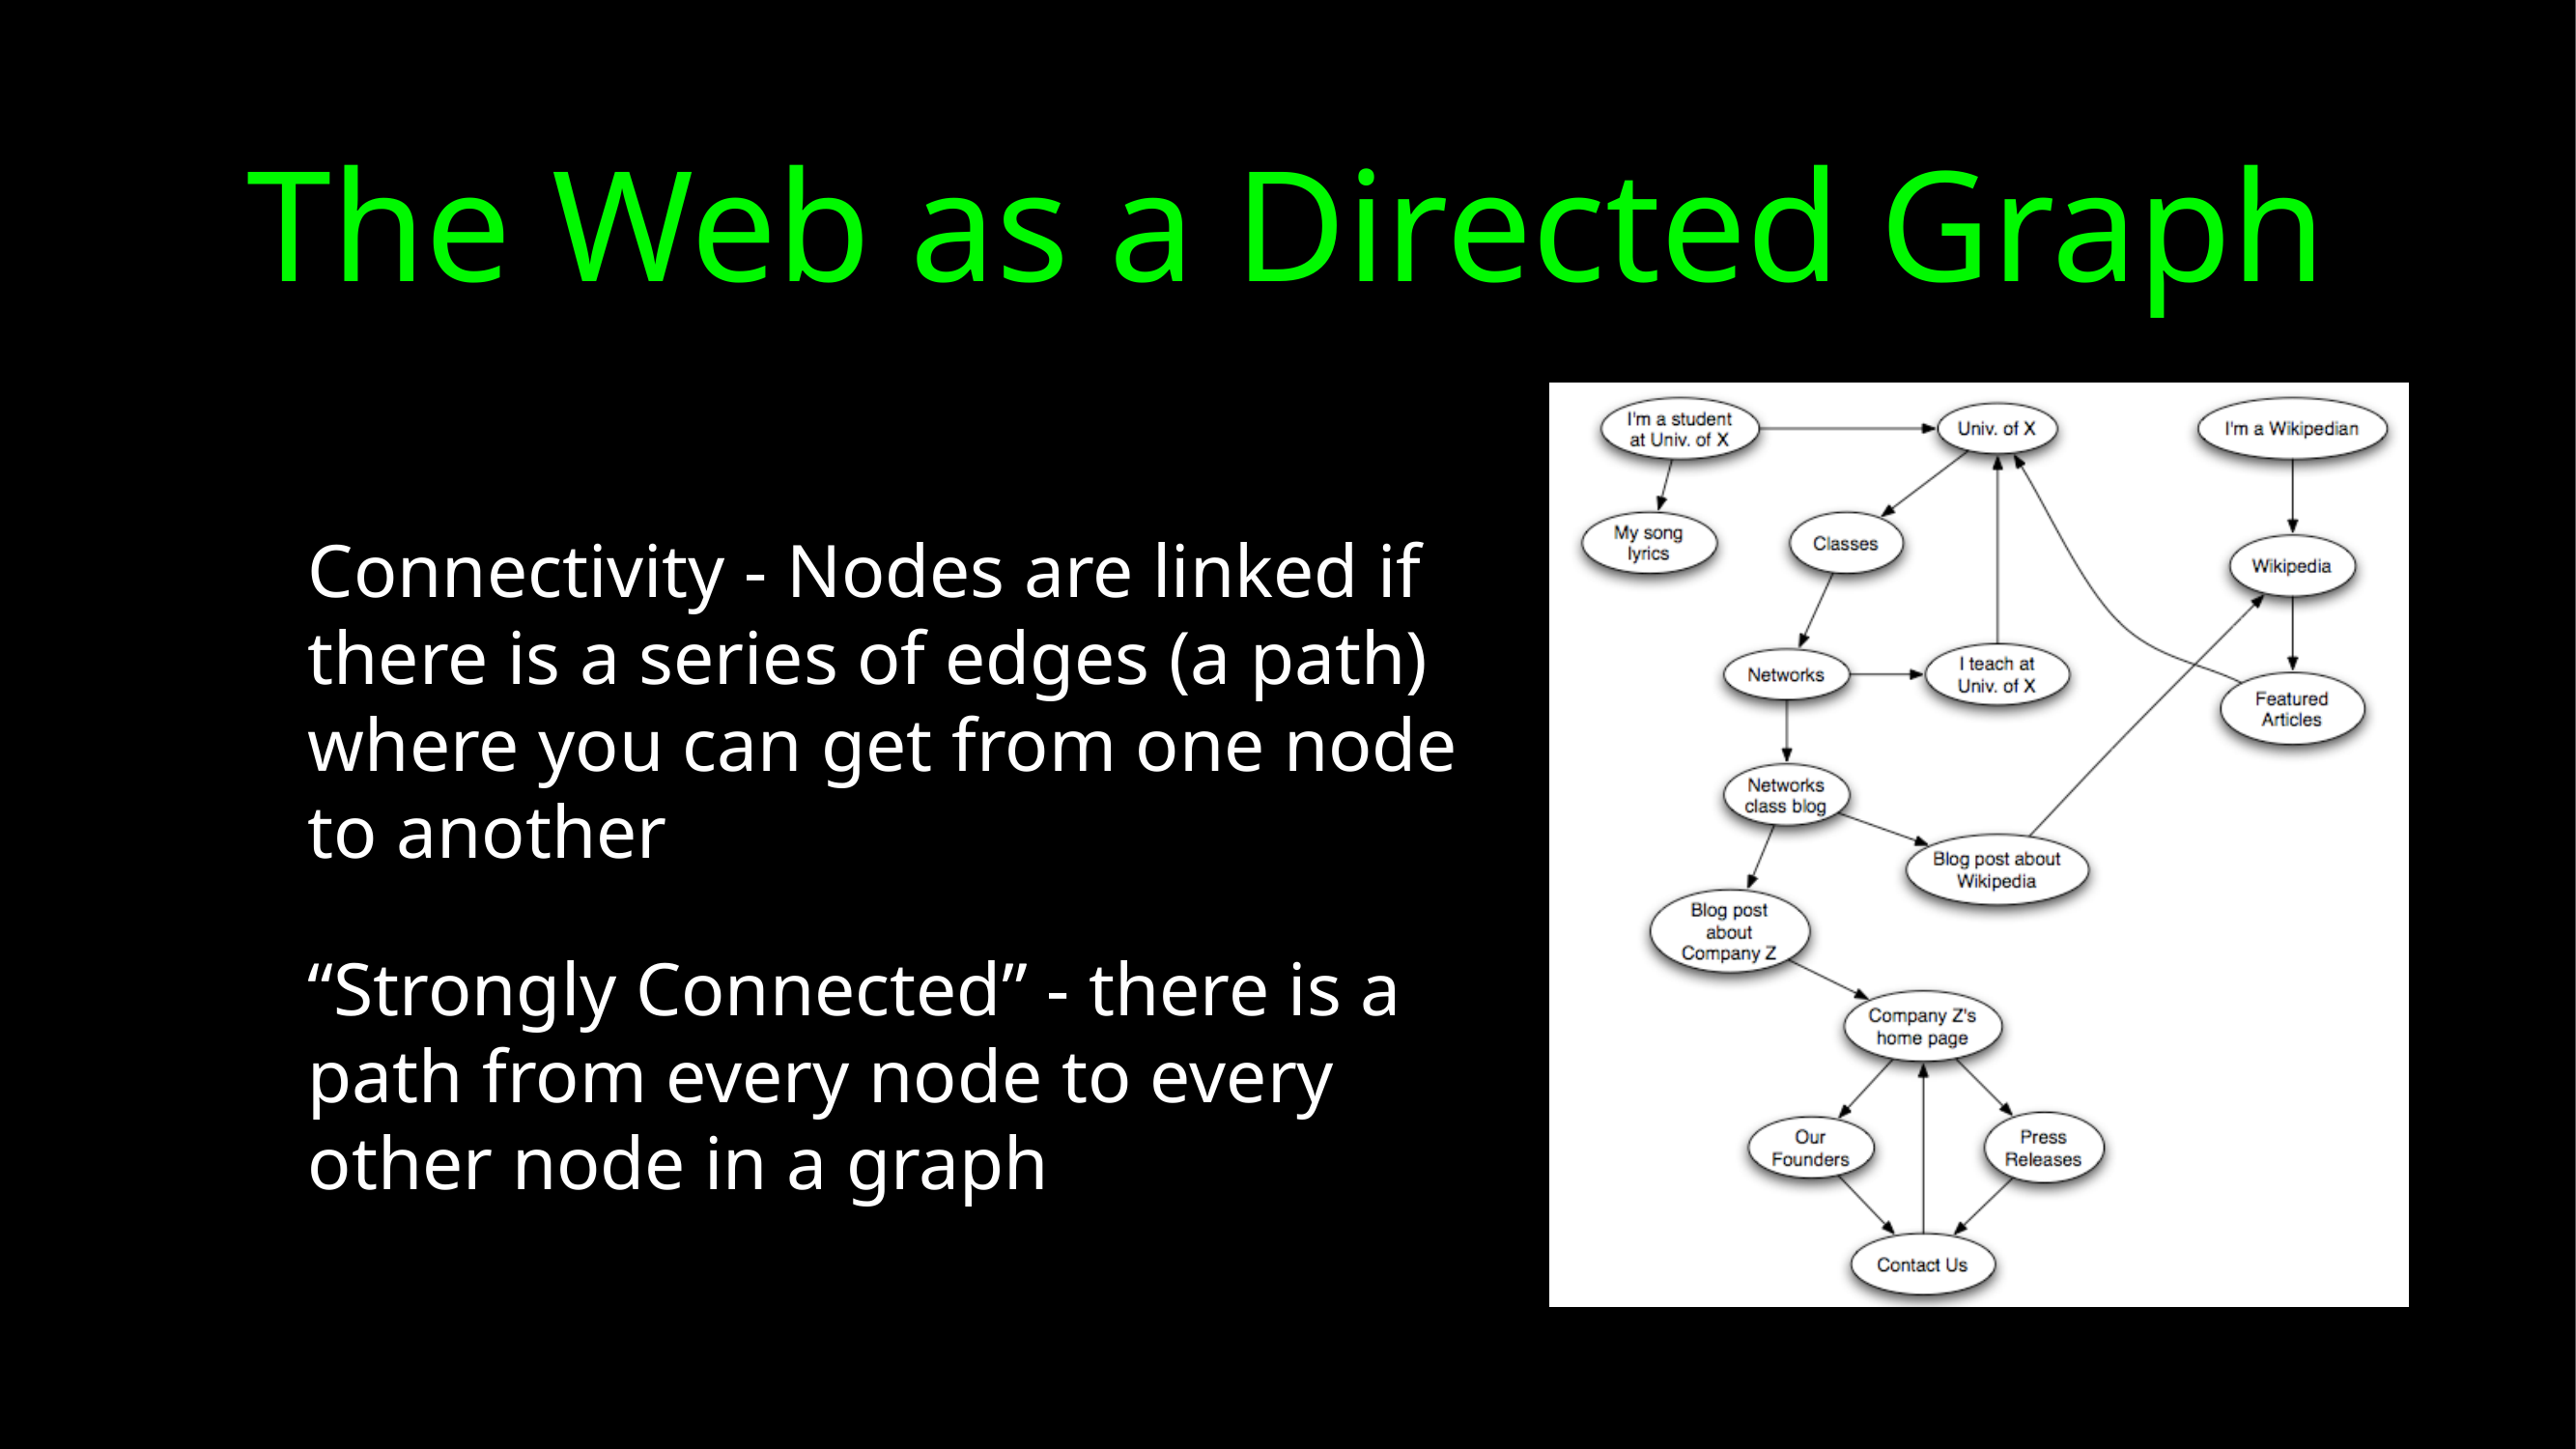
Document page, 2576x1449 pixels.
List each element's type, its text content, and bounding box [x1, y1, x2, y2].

picture [1548, 383, 2409, 1307]
list Connectivity - Nodes are linked if there is a series of edges (a path) where you can get from one node to another “Strongly Connected” - there is a path from every node to every other node in a graph [183, 412, 1470, 1317]
title The Web as a Directed Graph [183, 38, 2392, 404]
